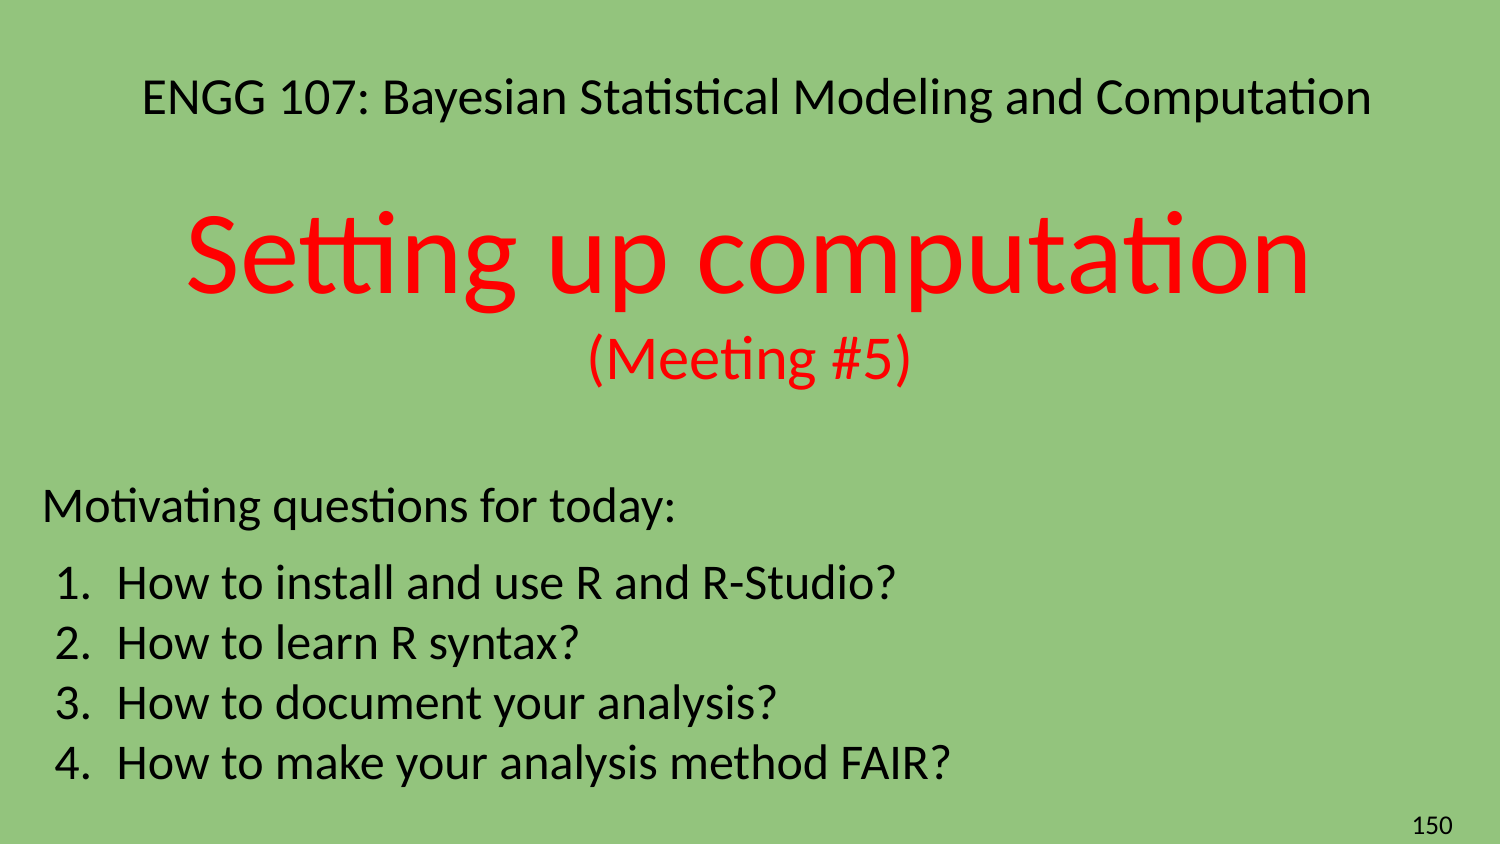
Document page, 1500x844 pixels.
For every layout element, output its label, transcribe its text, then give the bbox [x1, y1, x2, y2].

title ENGG 107: Bayesian Statistical Modeling and Computation [112, 0, 1388, 159]
text_box Setting up computation (Meeting #5) [107, 159, 1392, 407]
slide_number ‹#› [1372, 802, 1492, 827]
text_box Motivating questions for today: How to install and use R and R-Studio? How to learn R syntax? How to document your analysis? How to make your analysis method FAIR? [27, 465, 1458, 653]
